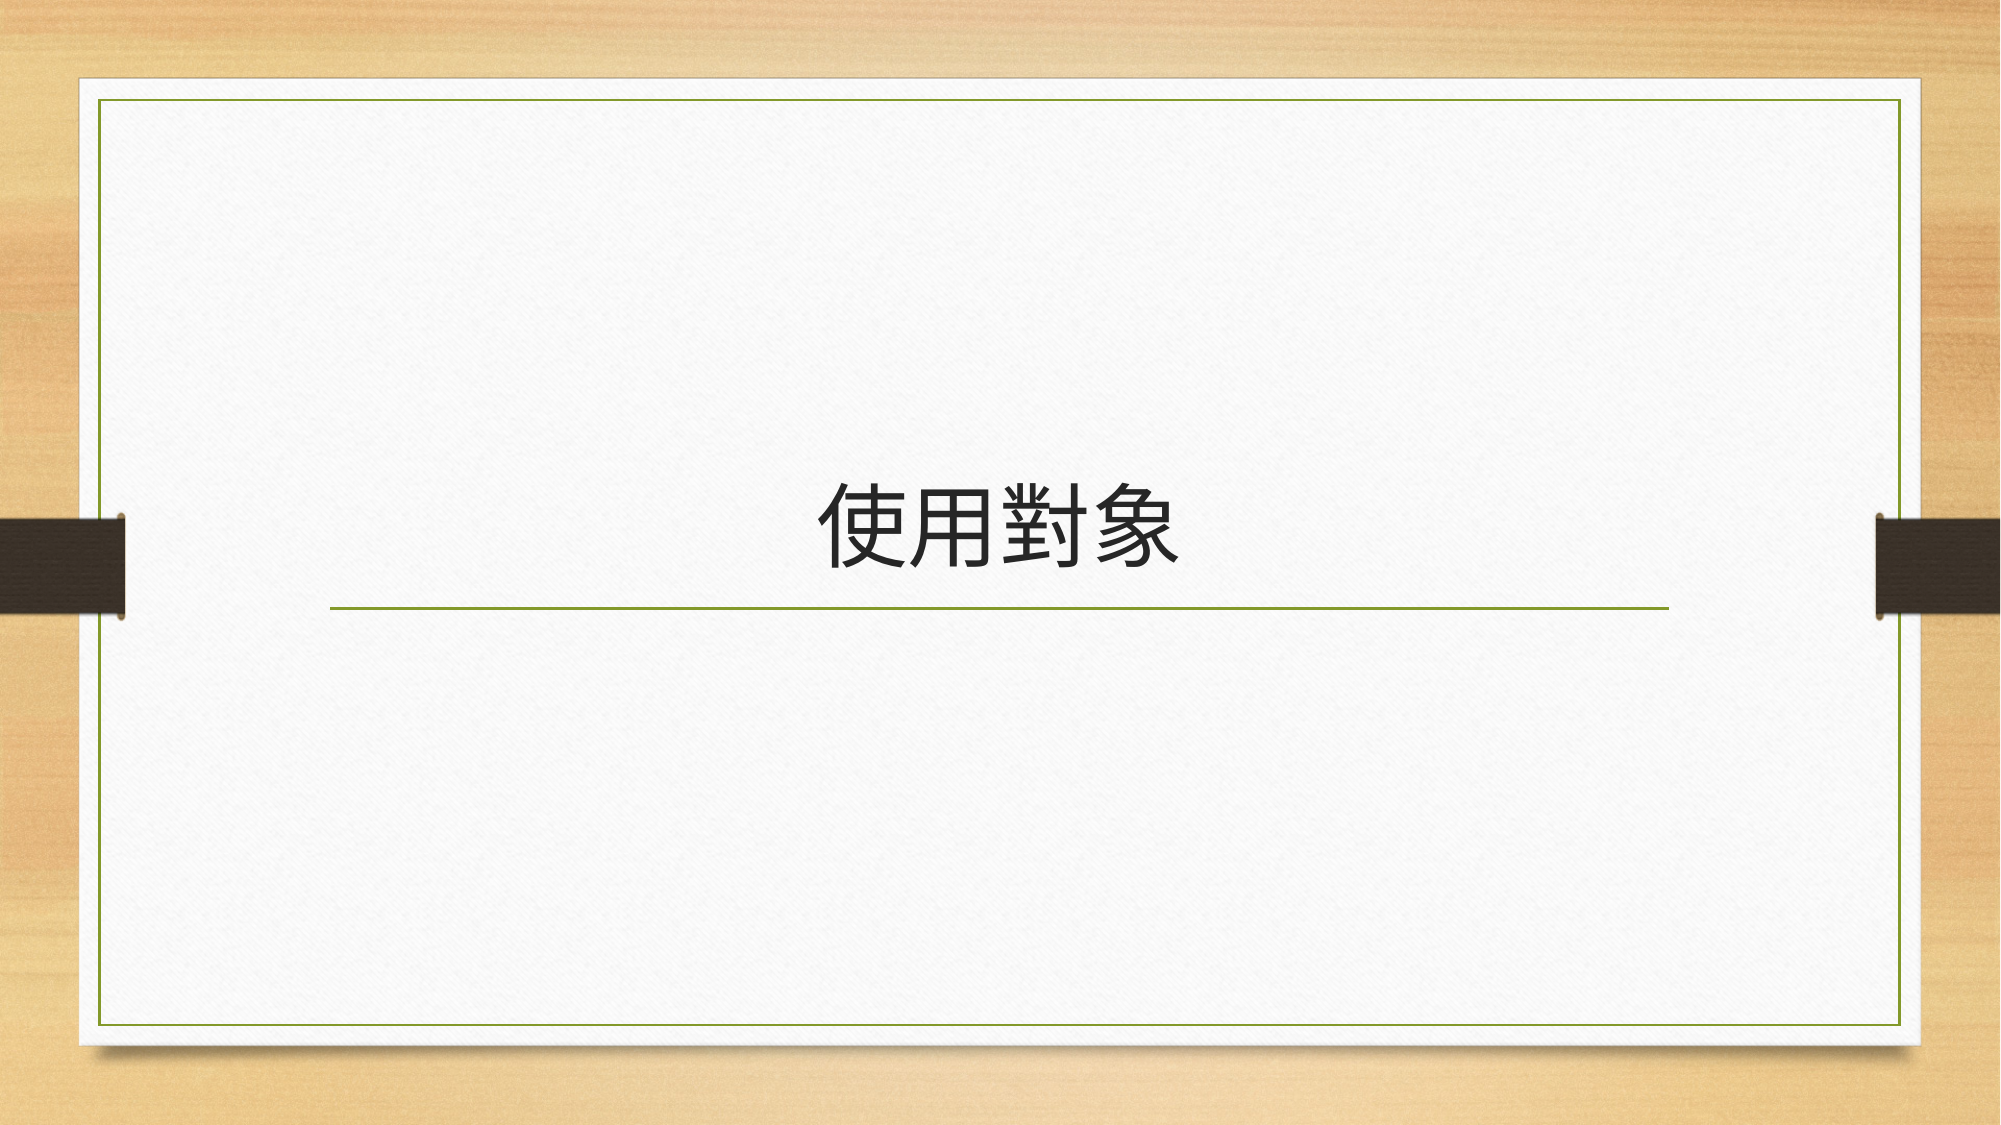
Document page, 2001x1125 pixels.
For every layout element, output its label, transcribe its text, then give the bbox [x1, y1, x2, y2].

picture [0, 0, 2001, 1125]
title 使用對象 [330, 287, 1669, 587]
